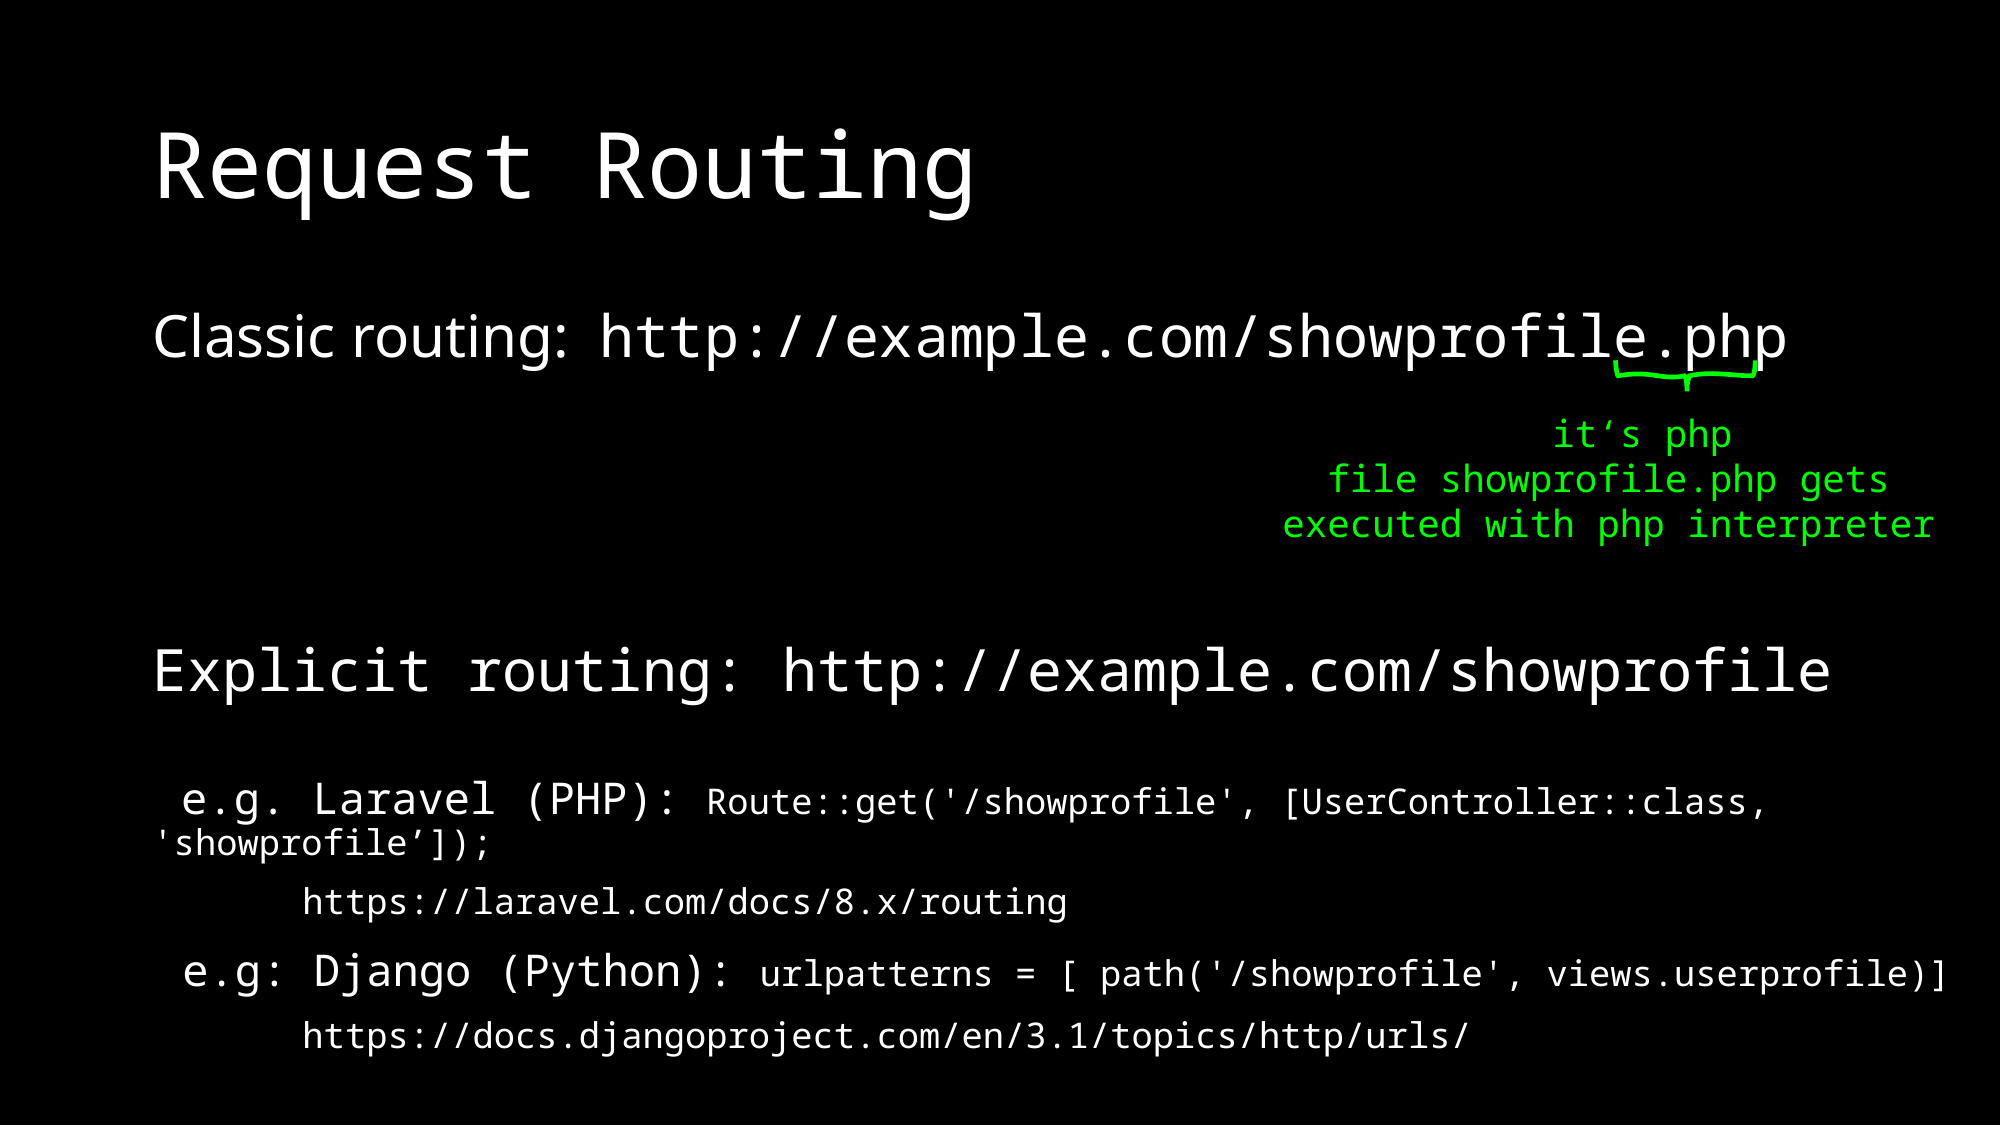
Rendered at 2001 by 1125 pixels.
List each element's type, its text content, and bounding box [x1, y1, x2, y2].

text_box it‘s php file showprofile.php gets executed with php interpreter [1244, 403, 1973, 553]
text_box [1614, 360, 1756, 392]
title Request Routing [137, 59, 1863, 278]
list Classic routing: http://example.com/showprofile.php Explicit routing: http://example.com/showprofile e.g. Laravel (PHP): Route::get('/showprofile', [UserController::class, 'showprofile’]); https://laravel.com/docs/8.x/routing e.g: Django (Python): urlpatterns = [ path('/showprofile', views.userprofile)] https://docs.djangoproject.com/en/3.1/topics/http/urls/ [137, 299, 2000, 1066]
